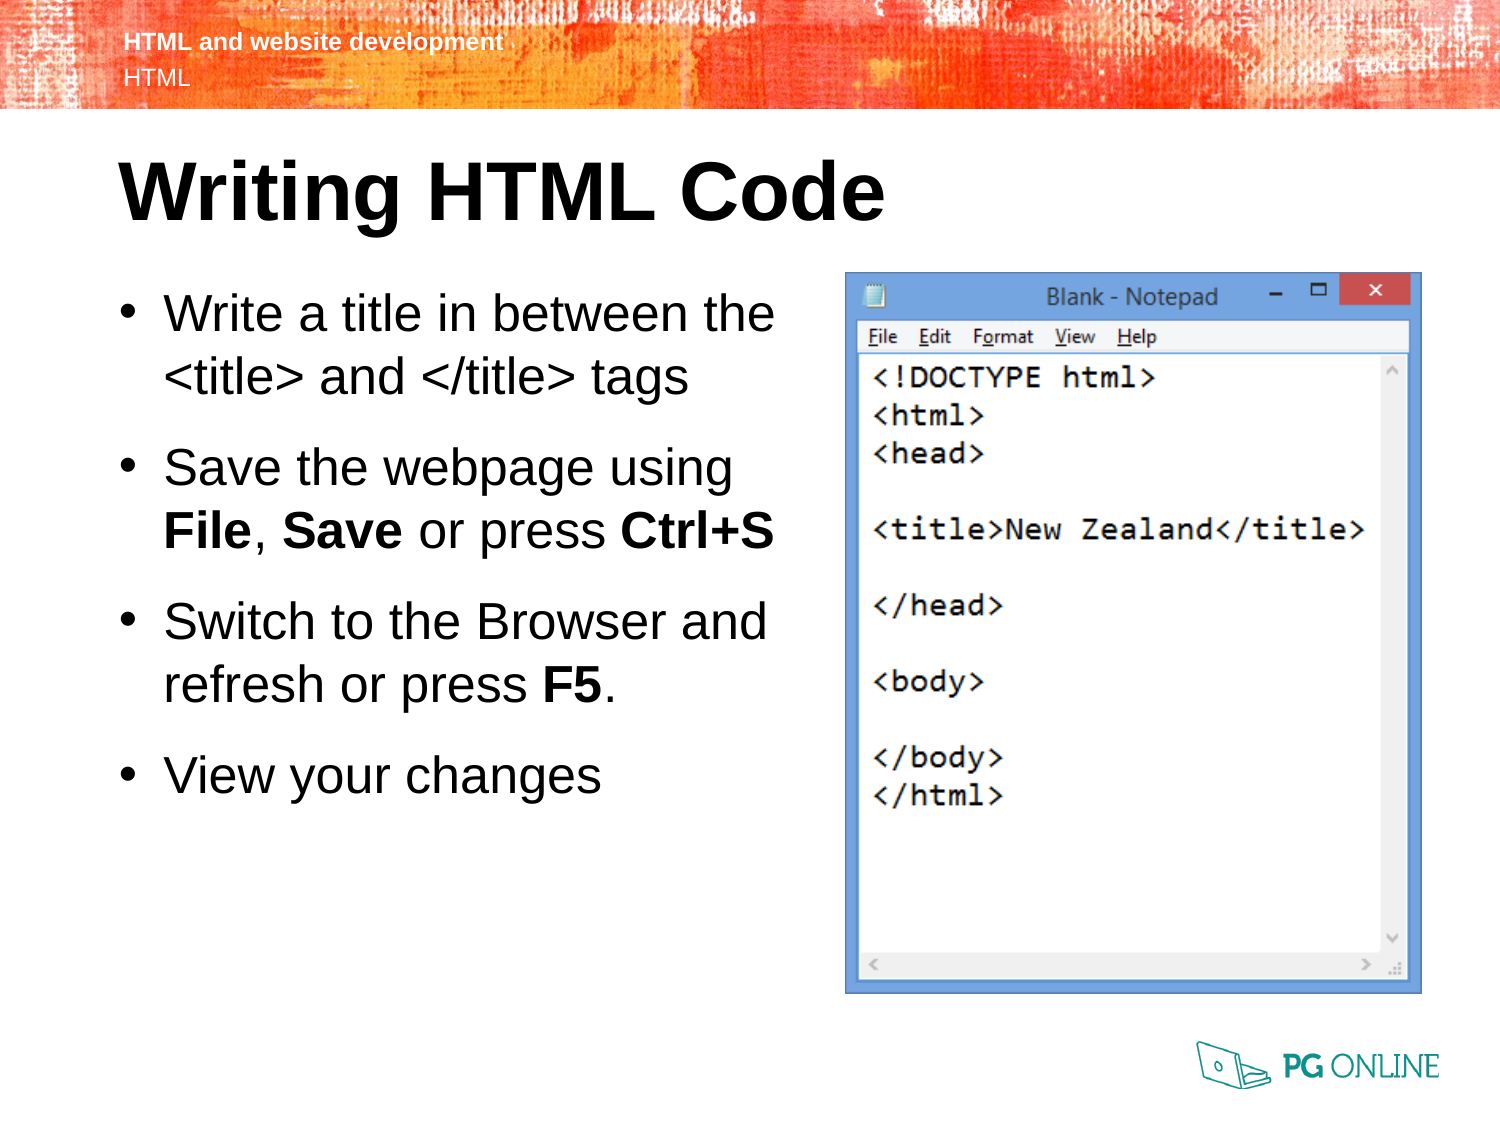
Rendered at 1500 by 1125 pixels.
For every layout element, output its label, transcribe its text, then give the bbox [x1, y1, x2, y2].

picture [0, 0, 1500, 109]
list Write a title in between the <title> and </title> tags Save the webpage using File, Save or press Ctrl+S Switch to the Browser and refresh or press F5. View your changes [118, 279, 807, 847]
picture [845, 272, 1422, 994]
list Writing HTML Code [118, 148, 1401, 259]
